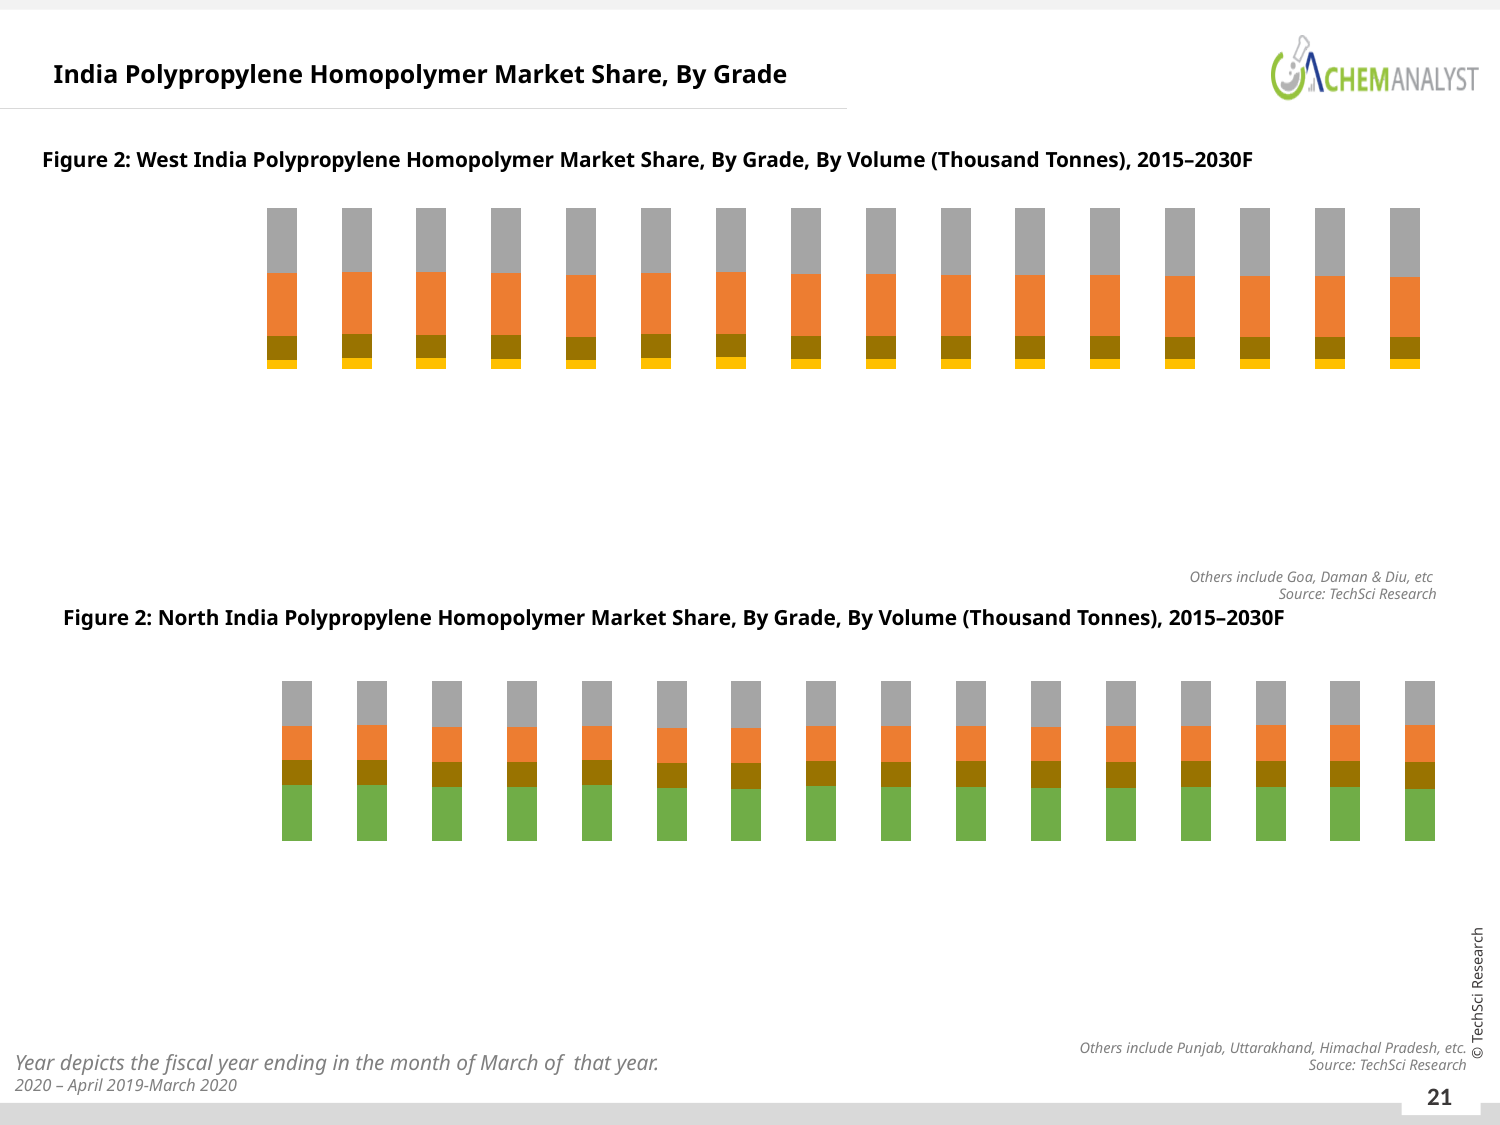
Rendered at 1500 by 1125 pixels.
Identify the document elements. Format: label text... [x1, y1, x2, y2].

text_box India Polypropylene Homopolymer Market Share, By Grade [38, 45, 1153, 96]
picture [1271, 35, 1485, 116]
text_box Others include Goa, Daman & Diu, etc Source: TechSci Research [490, 560, 1452, 610]
text_box Figure 2: West India Polypropylene Homopolymer Market Share, By Grade, By Volume (Thousand Tonnes), 2015–2030F [27, 126, 1473, 176]
chart [0, 176, 1500, 553]
text_box Others include Punjab, Uttarakhand, Himachal Pradesh, etc. Source: TechSci Research [822, 1031, 1482, 1081]
chart [0, 648, 1500, 1026]
text_box Year depicts the fiscal year ending in the month of March of that year. 2020 – April 2019-March 2020 [0, 1041, 1411, 1125]
text_box Figure 2: North India Polypropylene Homopolymer Market Share, By Grade, By Volume (Thousand Tonnes), 2015–2030F [48, 585, 1494, 638]
